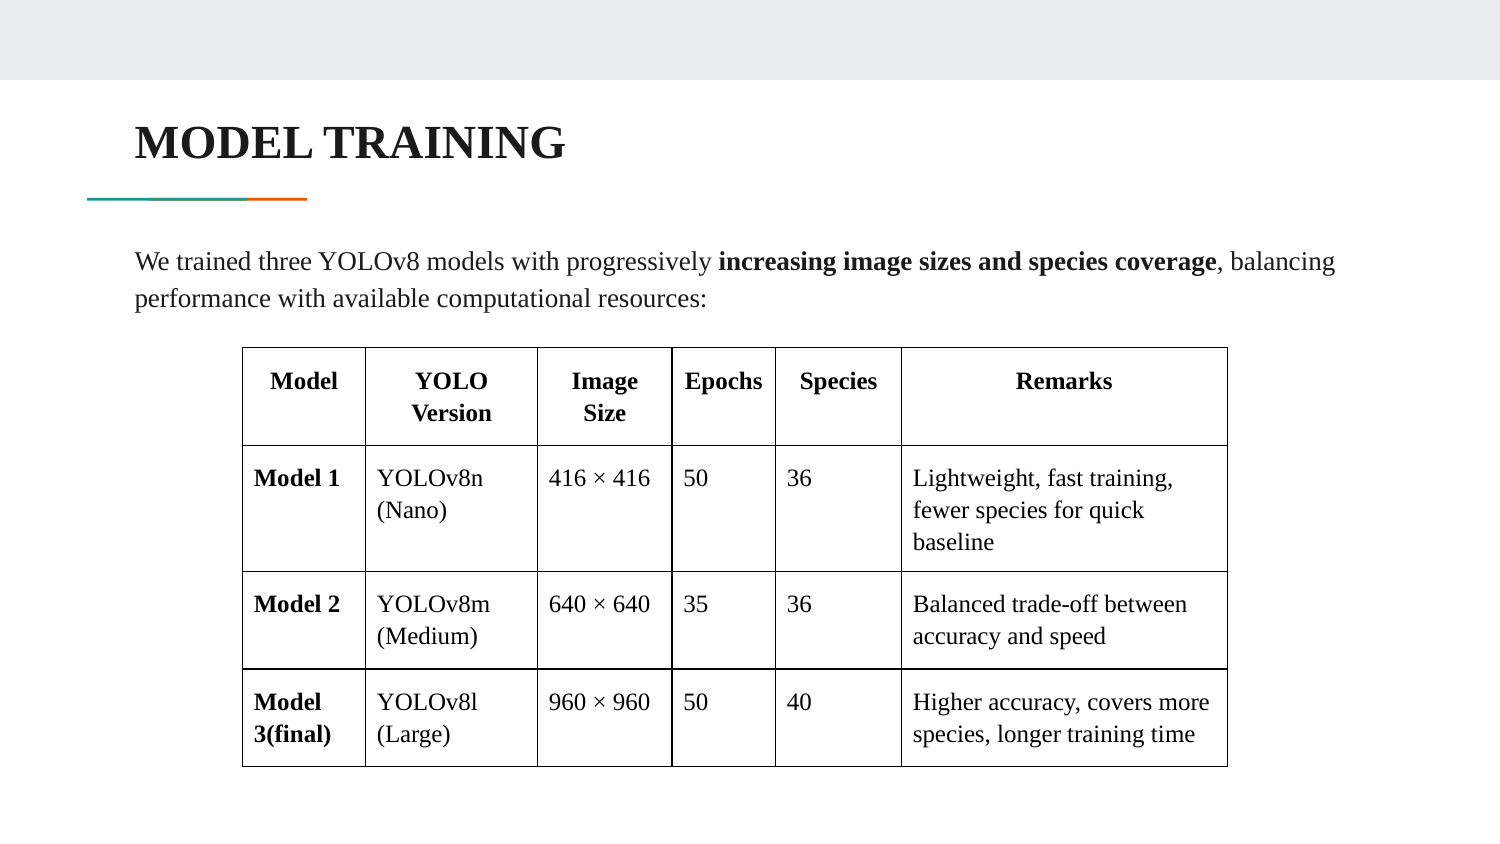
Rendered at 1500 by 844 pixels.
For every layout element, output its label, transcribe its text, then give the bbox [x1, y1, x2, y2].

table_cell Balanced trade-off between accuracy and speed [902, 572, 1227, 668]
table_header Model [243, 348, 365, 445]
table_cell Model 2 [243, 572, 365, 668]
table_cell Lightweight, fast training, fewer species for quick baseline [902, 446, 1227, 571]
table_cell 35 [673, 572, 775, 668]
table_cell YOLOv8m (Medium) [366, 572, 537, 668]
list We trained three YOLOv8 models with progressively increasing image sizes and species coverage, balancing performance with available computational resources: [119, 223, 1381, 595]
table_cell 50 [673, 670, 775, 766]
table_cell 50 [673, 446, 775, 571]
table_cell Model 3(final) [243, 670, 365, 766]
table_header YOLO Version [366, 348, 537, 445]
table_cell 416 × 416 [538, 446, 671, 571]
table_header Species [776, 348, 901, 445]
table_cell Model 1 [243, 446, 365, 571]
table_cell 36 [776, 572, 901, 668]
table_header Image Size [538, 348, 671, 445]
table_cell 36 [776, 446, 901, 571]
table_header Remarks [902, 348, 1227, 445]
title MODEL TRAINING [119, 96, 1381, 184]
table_cell 960 × 960 [538, 670, 671, 766]
table_cell 640 × 640 [538, 572, 671, 668]
table_cell YOLOv8n (Nano) [366, 446, 537, 571]
table_cell YOLOv8l (Large) [366, 670, 537, 766]
table_header Epochs [673, 348, 775, 445]
table_cell Higher accuracy, covers more species, longer training time [902, 670, 1227, 766]
table_cell 40 [776, 670, 901, 766]
